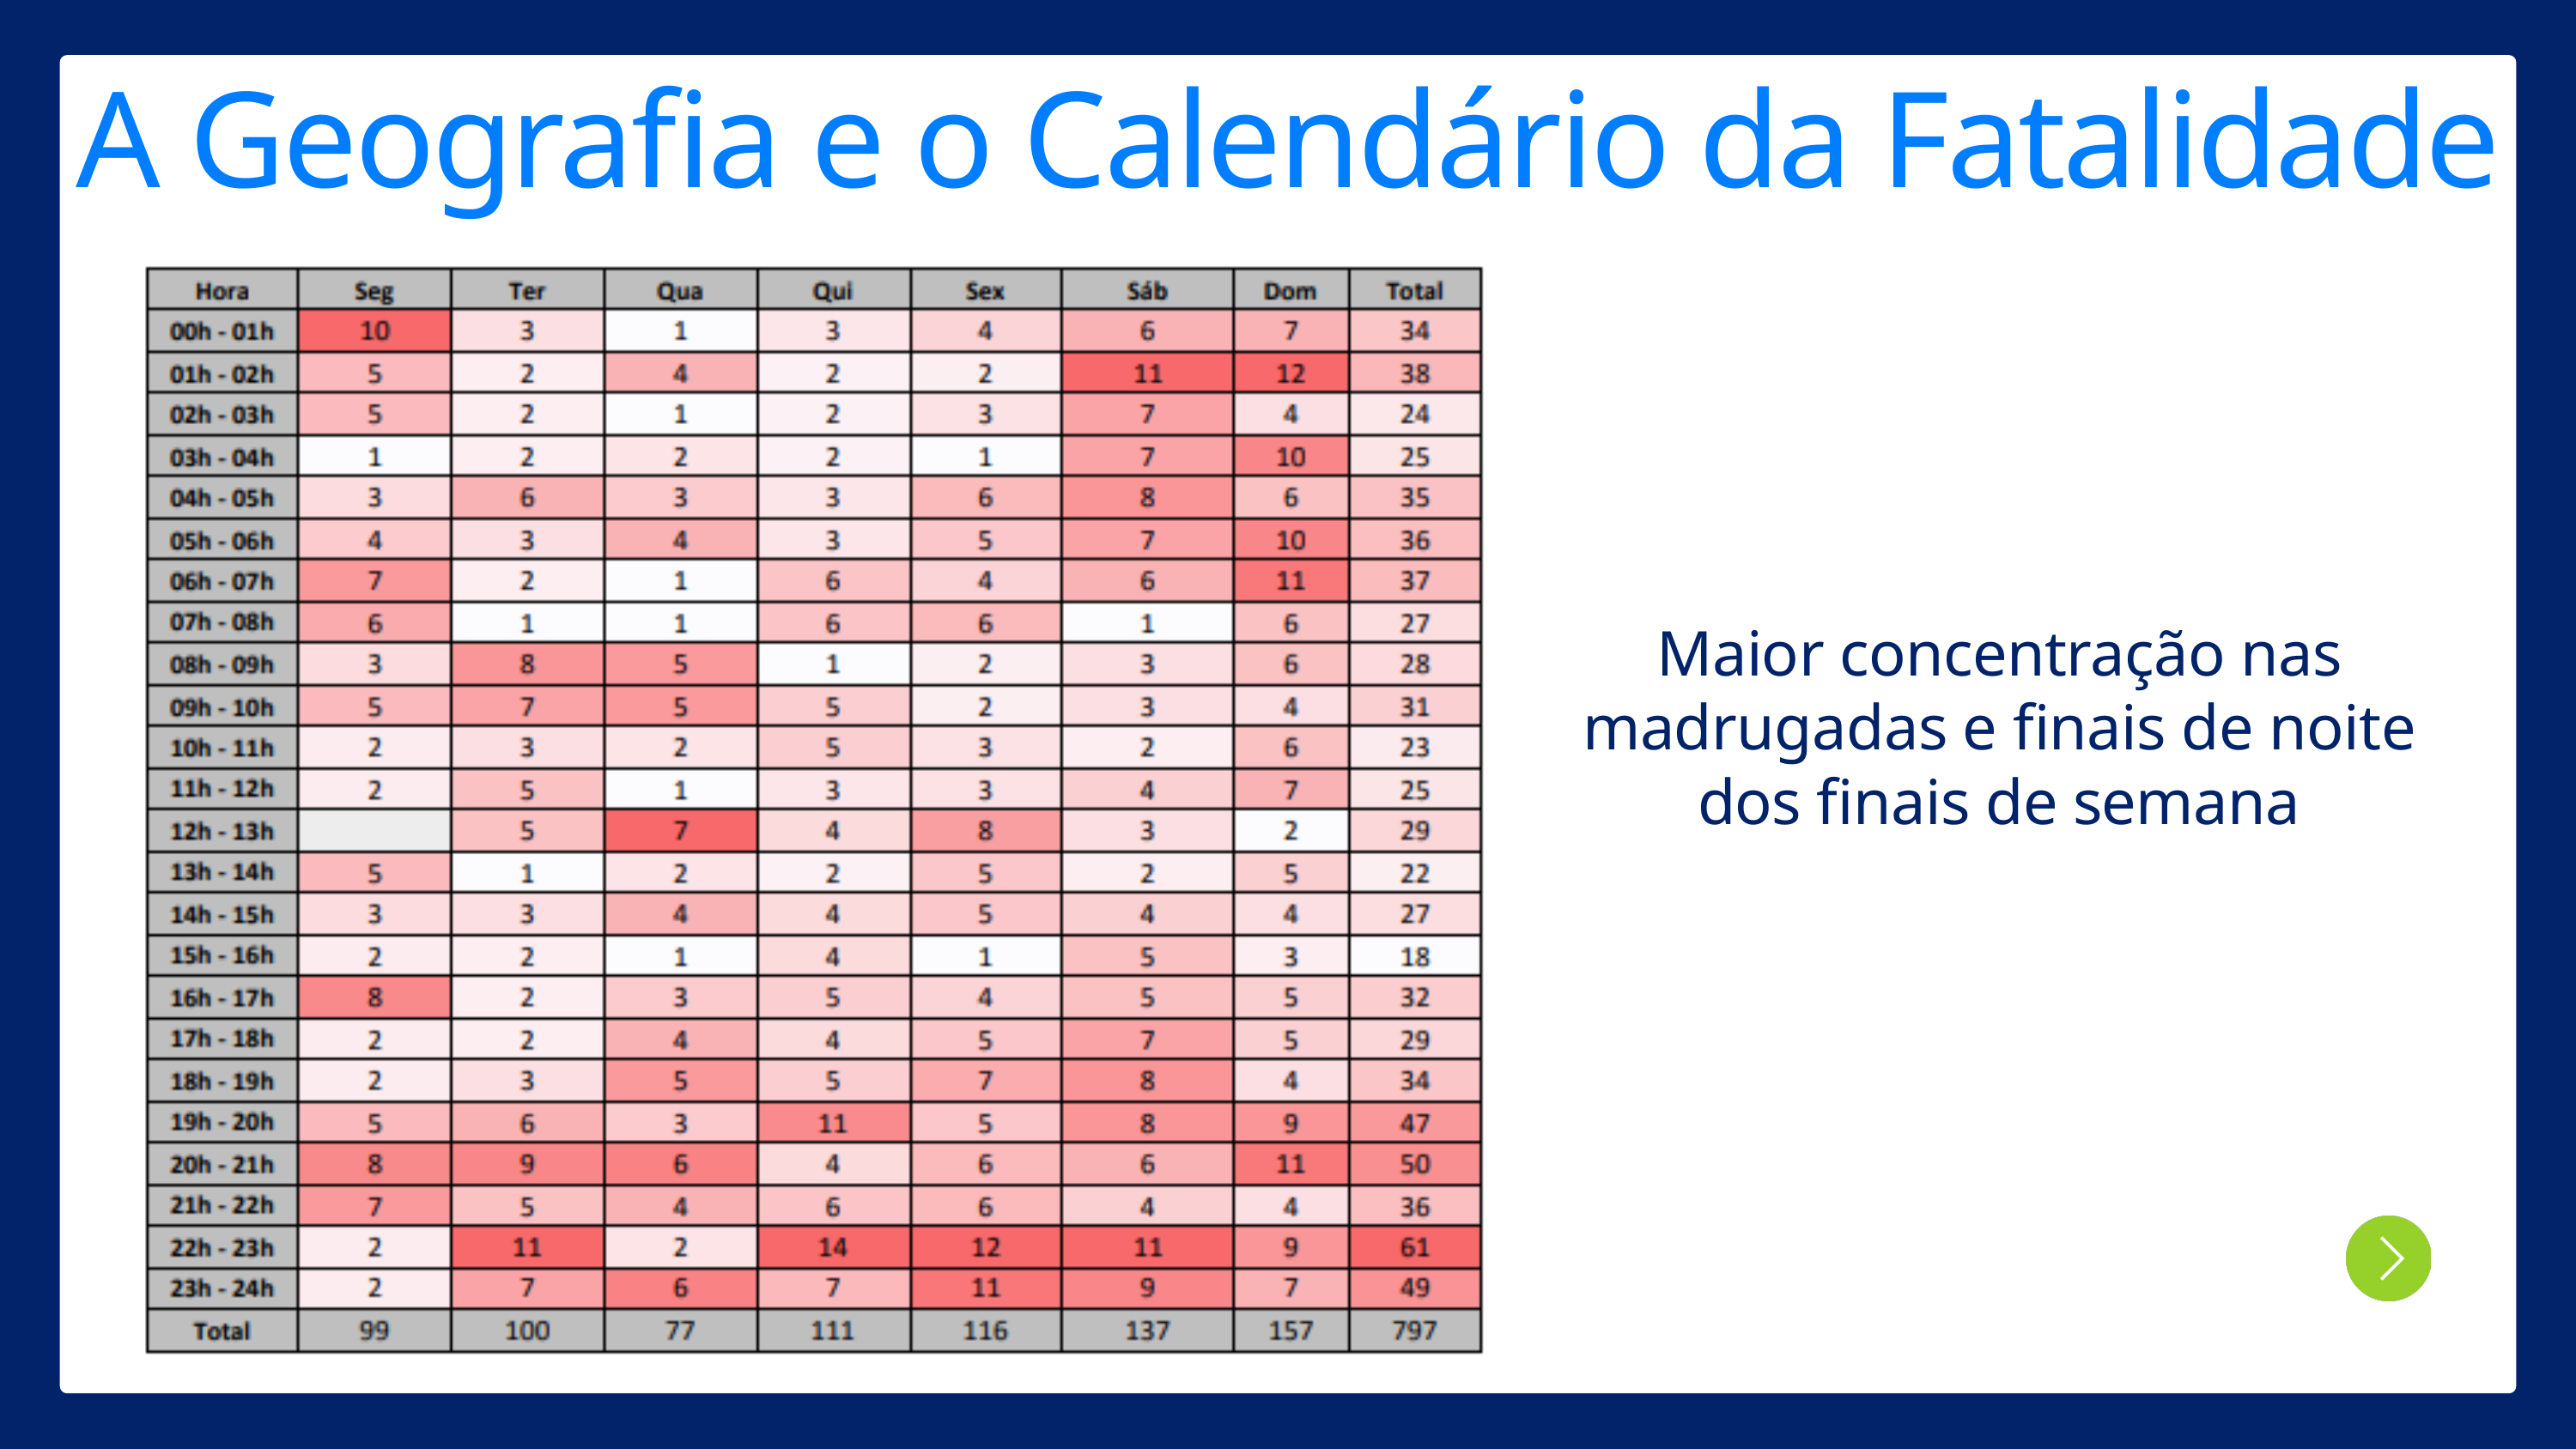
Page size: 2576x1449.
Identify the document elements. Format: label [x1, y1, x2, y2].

text_box [59, 54, 2517, 1394]
